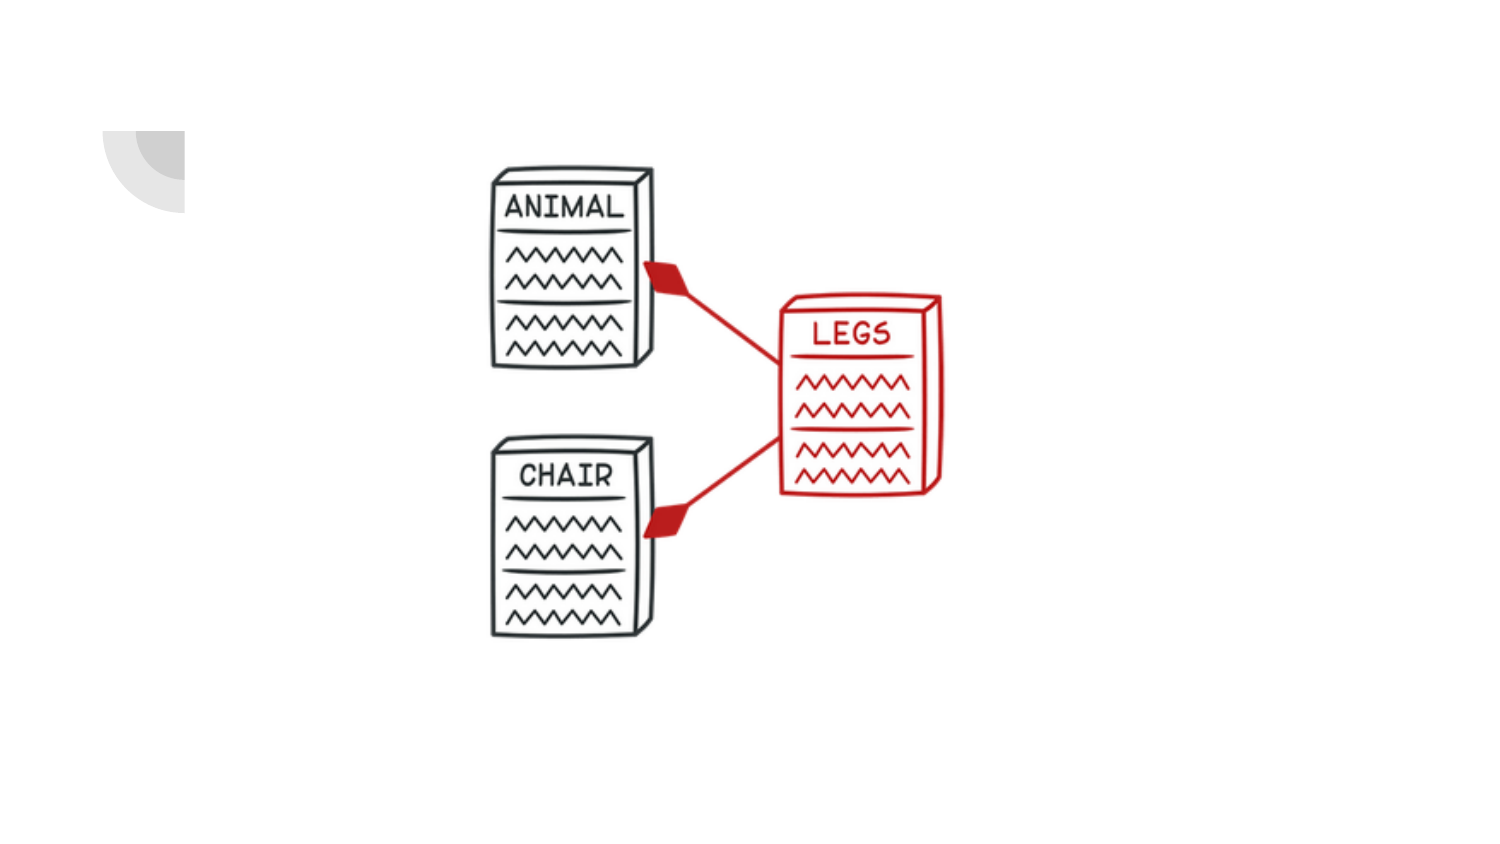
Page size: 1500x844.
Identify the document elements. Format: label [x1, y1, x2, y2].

picture [412, 37, 1036, 745]
